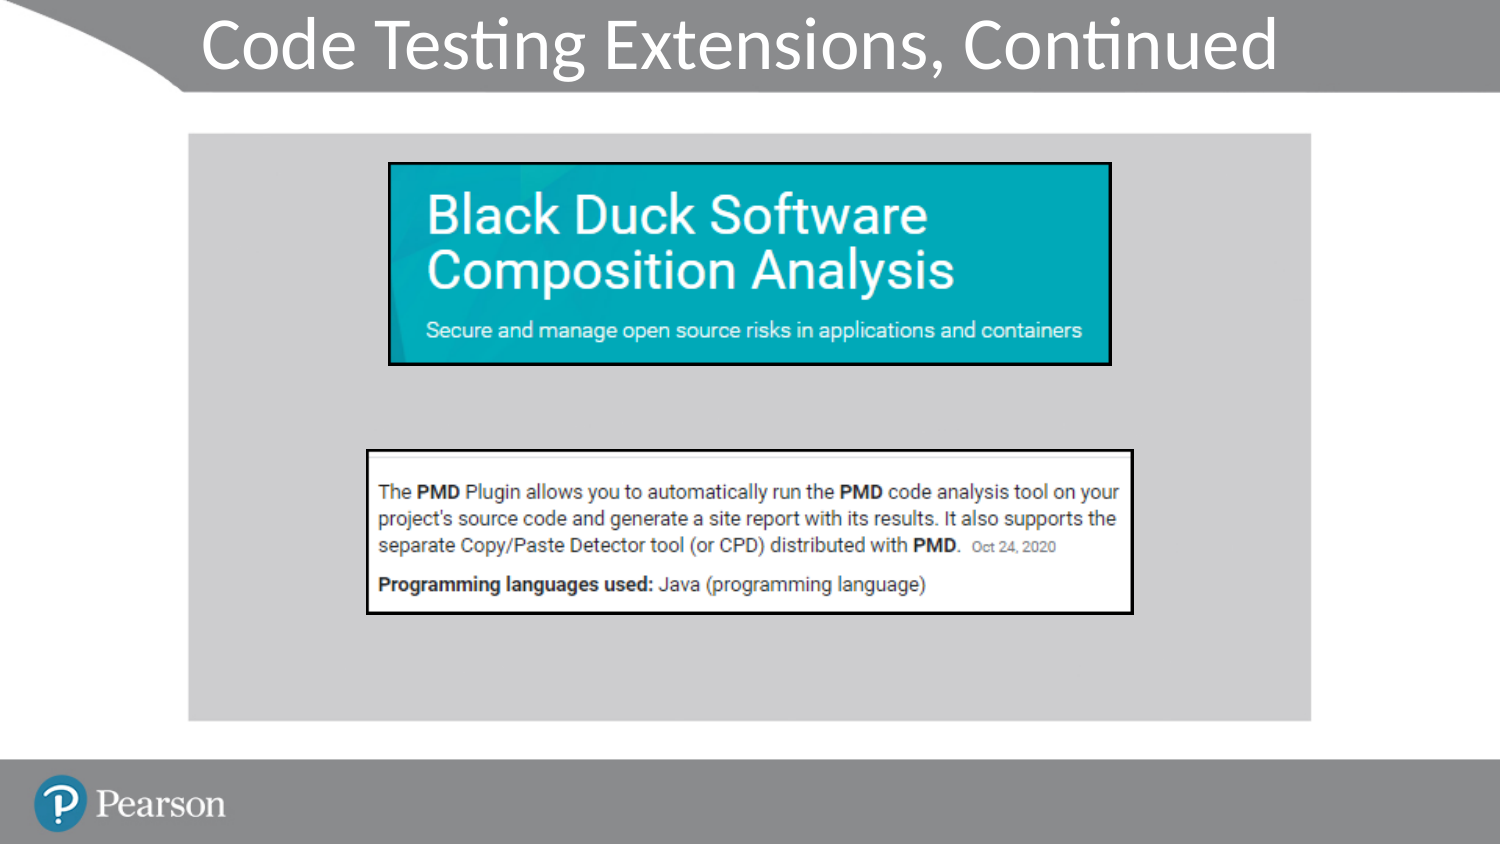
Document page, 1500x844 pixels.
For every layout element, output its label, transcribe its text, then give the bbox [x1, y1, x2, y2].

title Code Testing Extensions, Continued [186, 0, 1425, 79]
picture [0, 0, 1500, 844]
